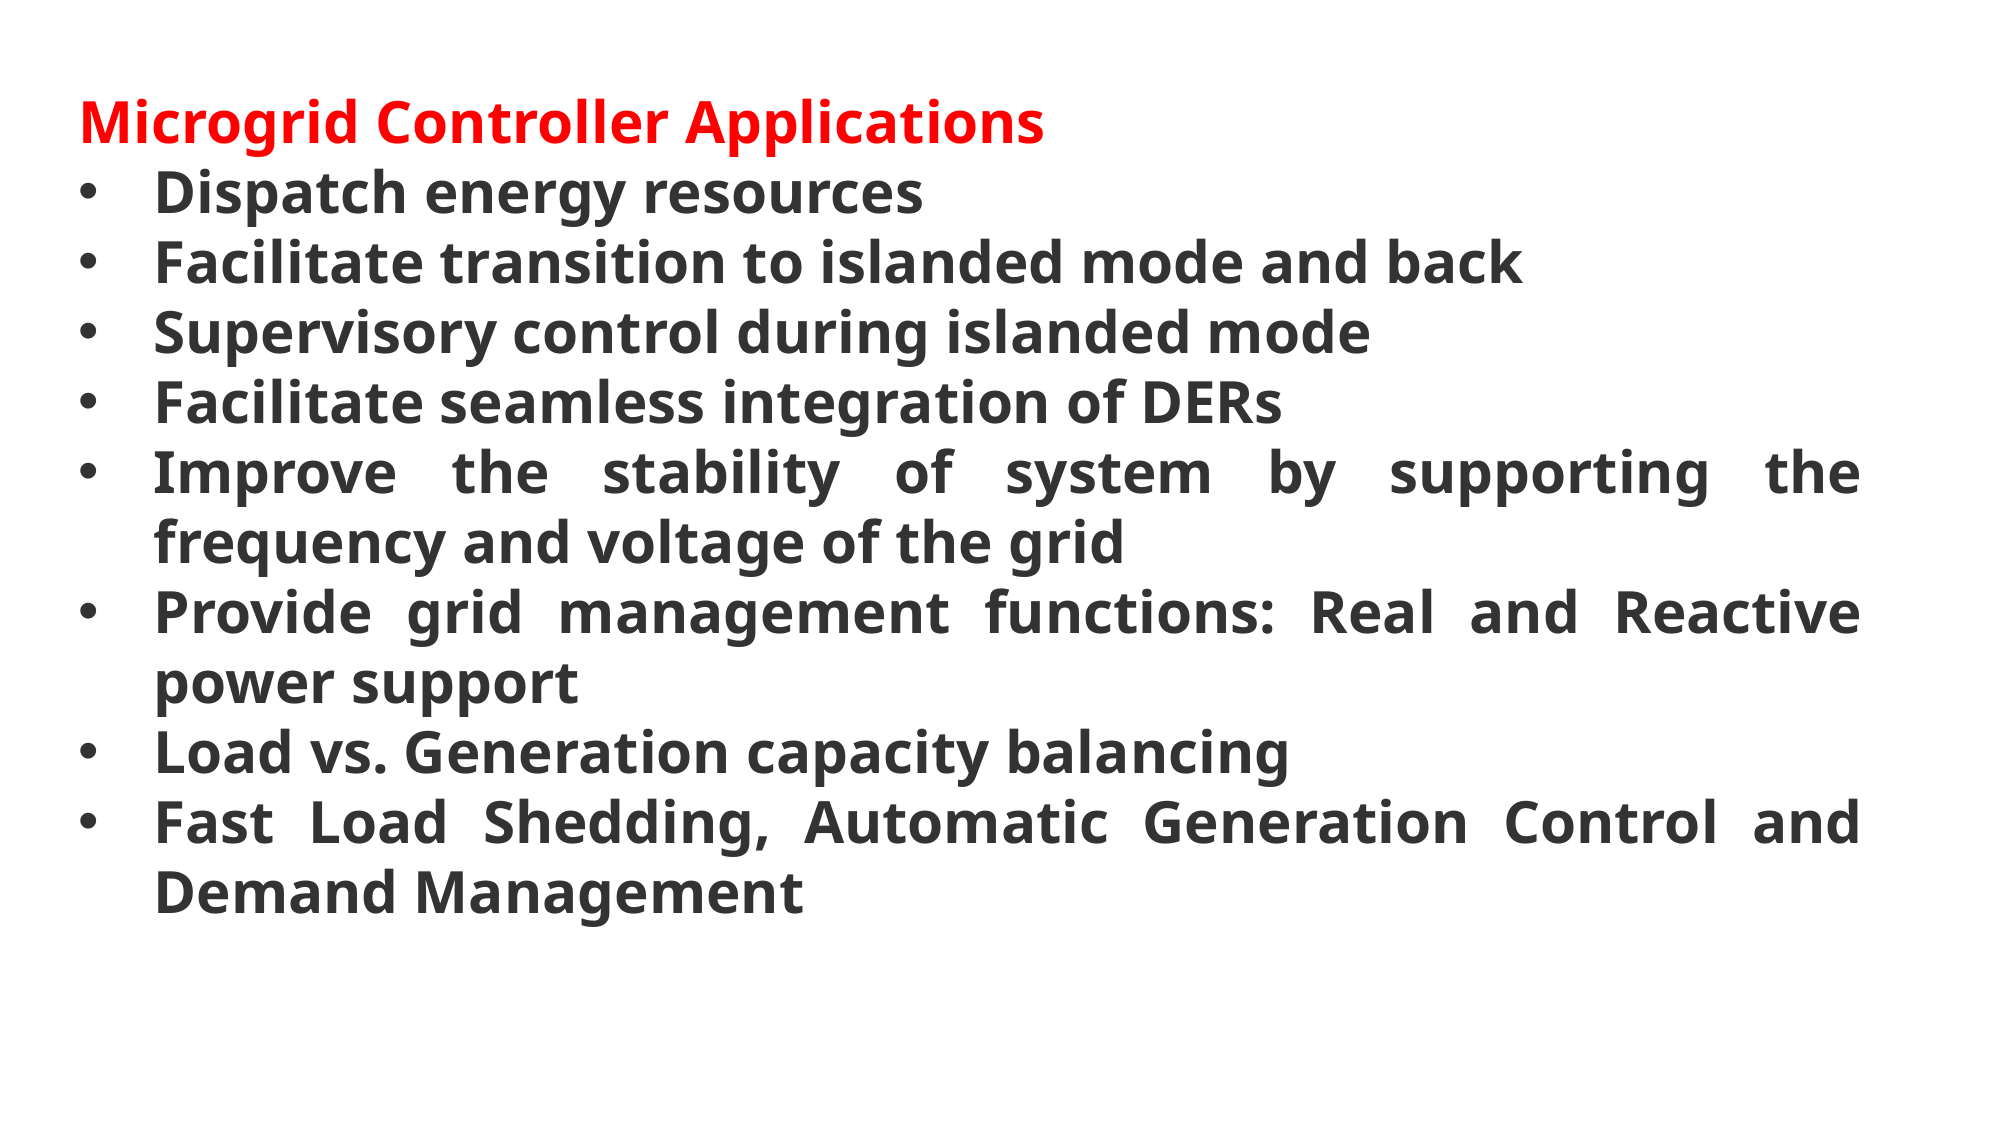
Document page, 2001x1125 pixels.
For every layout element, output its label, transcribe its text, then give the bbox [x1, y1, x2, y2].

text_box Microgrid Controller Applications Dispatch energy resources Facilitate transition to islanded mode and back Supervisory control during islanded mode Facilitate seamless integration of DERs Improve the stability of system by supporting the frequency and voltage of the grid Provide grid management functions: Real and Reactive power support Load vs. Generation capacity balancing Fast Load Shedding, Automatic Generation Control and Demand Management [63, 77, 1878, 978]
